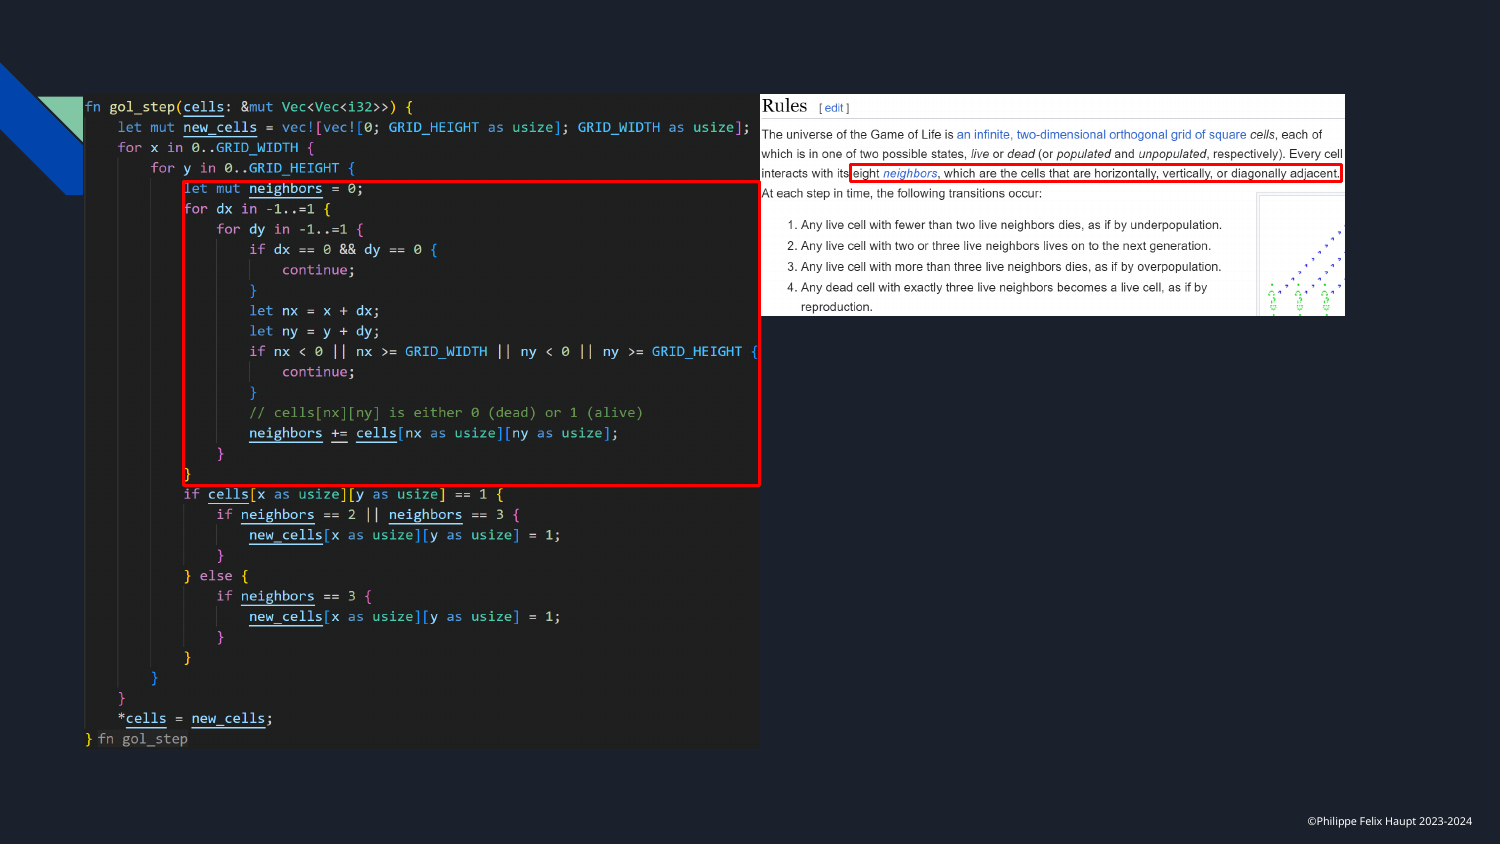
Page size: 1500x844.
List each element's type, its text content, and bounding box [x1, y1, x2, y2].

picture [83, 94, 1345, 750]
text_box ©Philippe Felix Haupt 2023-2024 [1292, 801, 1500, 844]
